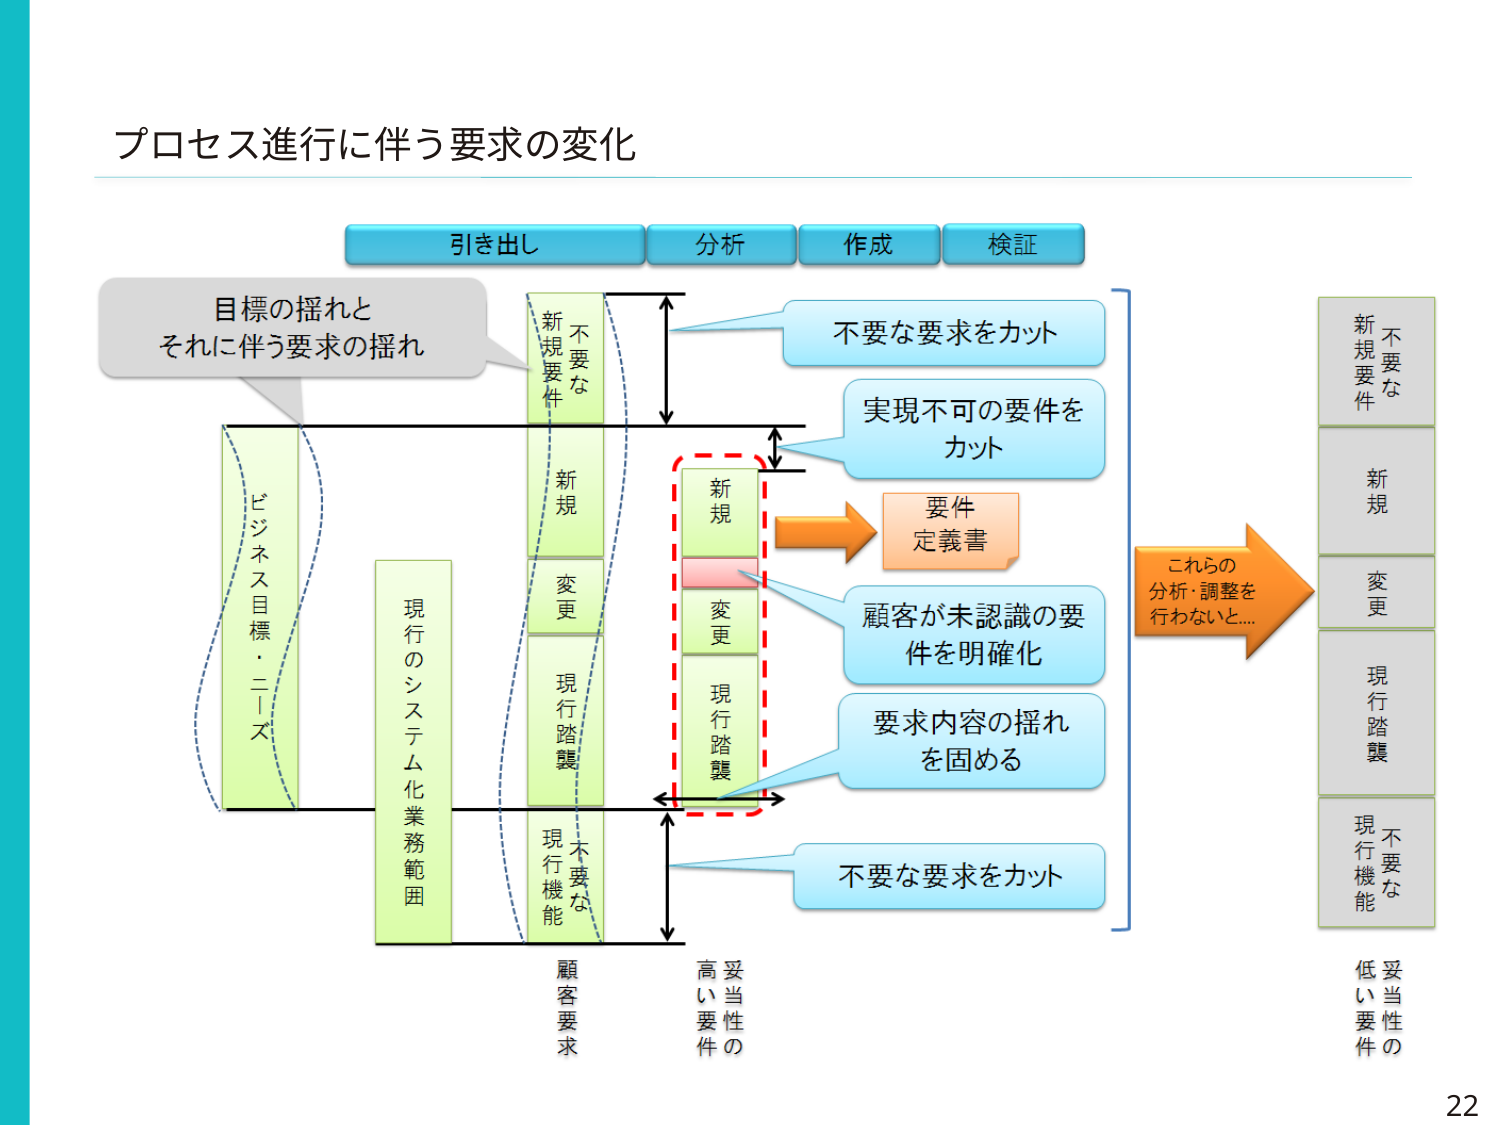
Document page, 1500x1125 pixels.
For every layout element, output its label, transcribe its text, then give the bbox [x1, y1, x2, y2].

slide_number 22 [1285, 1079, 1495, 1125]
list プロセス進行に伴う要求の変化 [97, 113, 1054, 173]
picture [91, 219, 1448, 1070]
picture [0, 0, 49, 1125]
